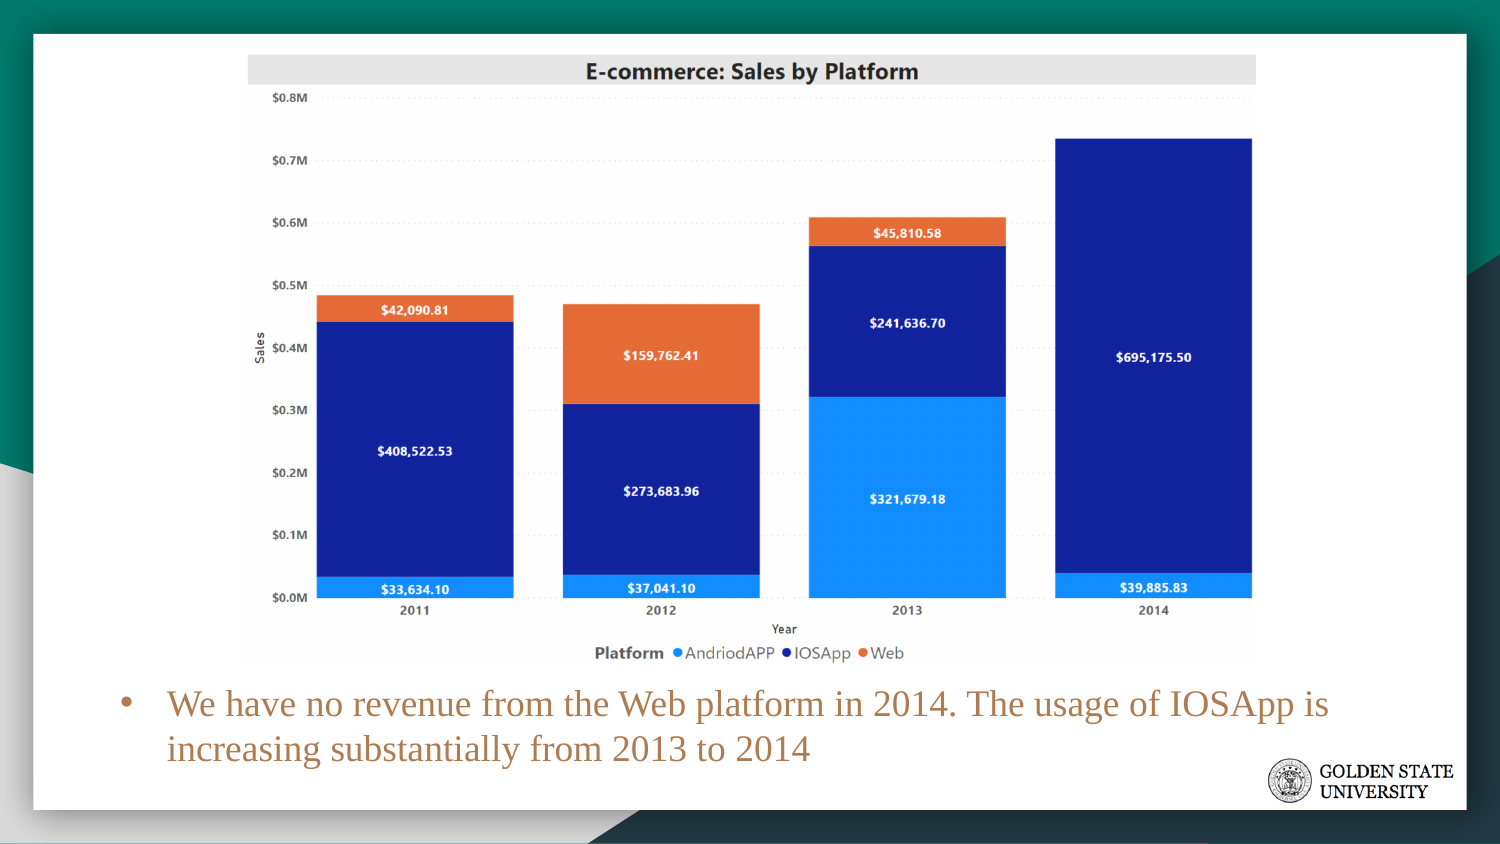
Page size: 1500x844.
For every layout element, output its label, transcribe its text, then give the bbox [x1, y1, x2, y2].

picture [244, 51, 1256, 665]
text_box We have no revenue from the Web platform in 2014. The usage of IOSApp is increasing substantially from 2013 to 2014 [104, 664, 1395, 768]
picture [1265, 753, 1463, 811]
